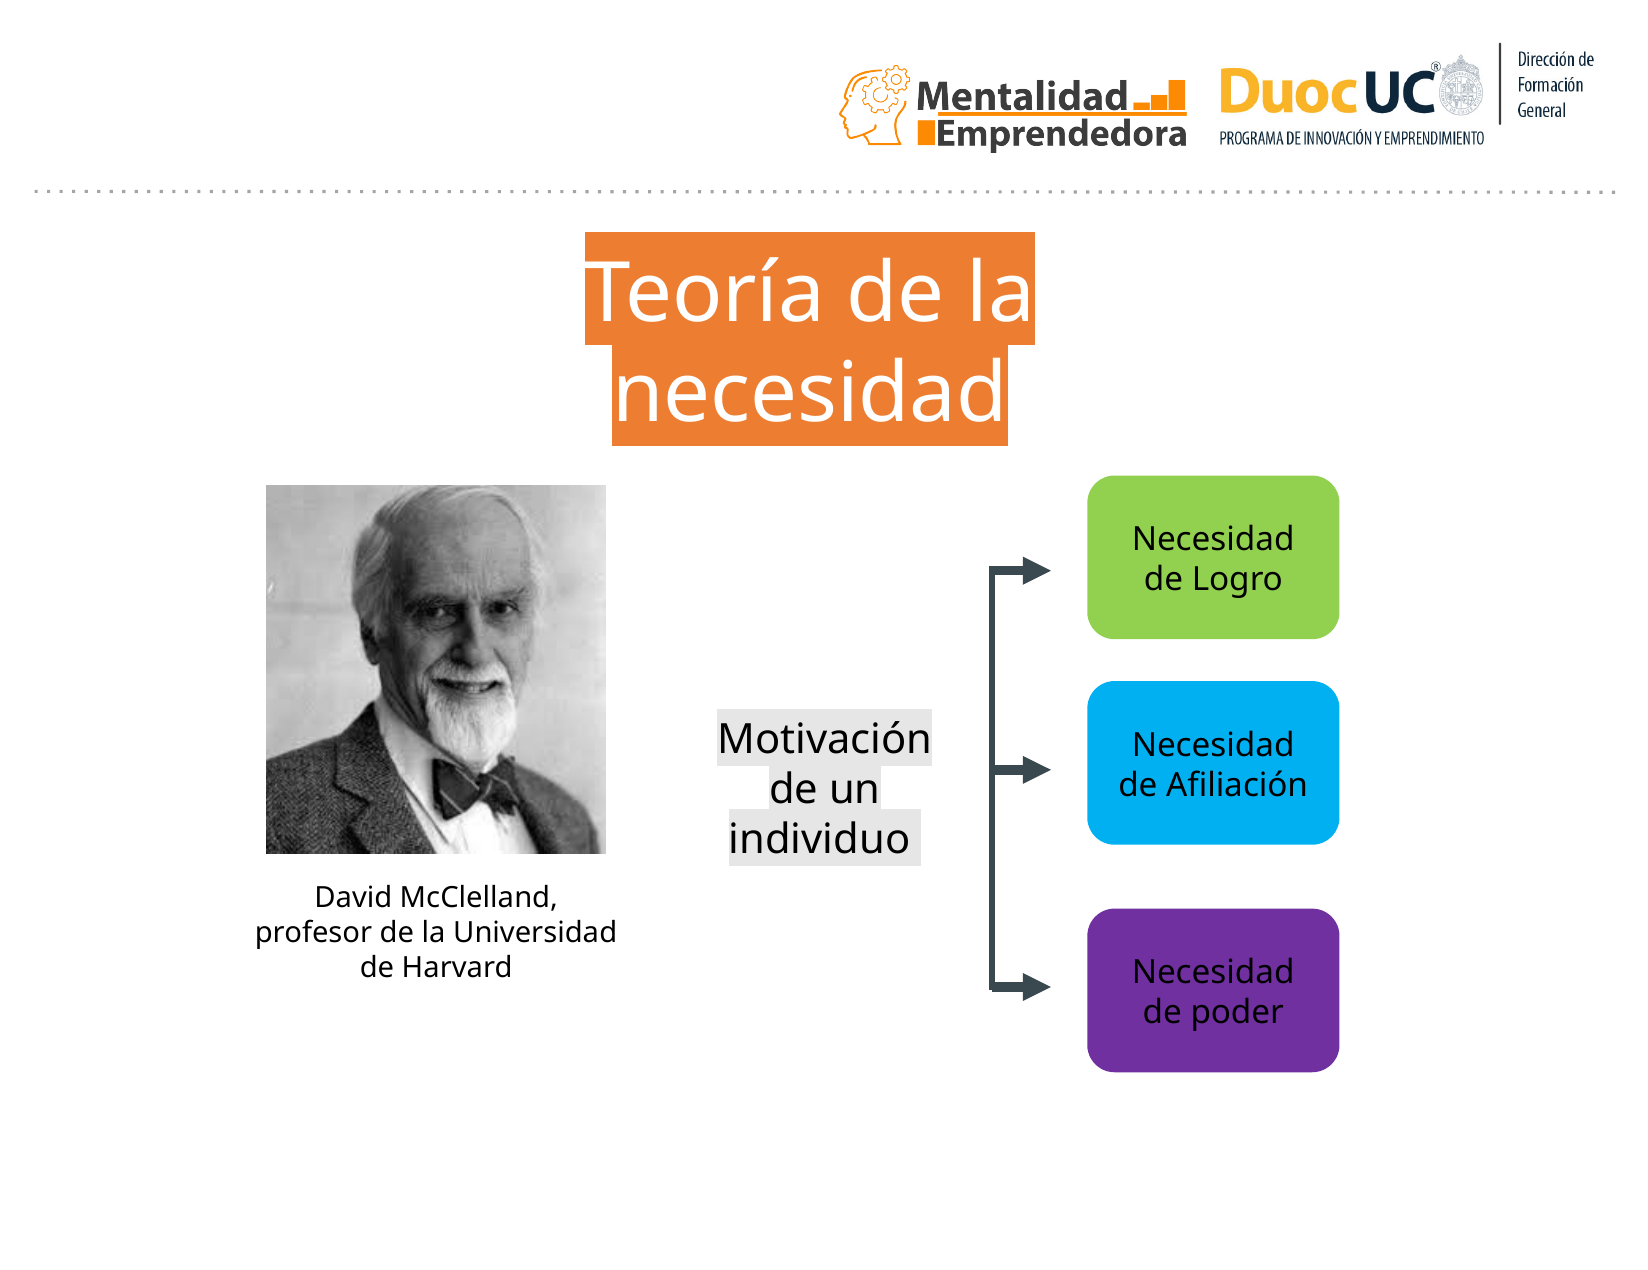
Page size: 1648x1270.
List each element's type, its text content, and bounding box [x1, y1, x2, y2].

text_box Teoría de la necesidad [377, 230, 1243, 446]
text_box Motivación de un individuo [688, 704, 962, 870]
picture [266, 484, 606, 855]
text_box Necesidad de poder [1087, 908, 1340, 1073]
text_box Necesidad de Logro [1087, 475, 1340, 640]
text_box David McClelland, profesor de la Universidad de Harvard [238, 870, 634, 991]
text_box Necesidad de Afiliación [1087, 681, 1340, 845]
picture [838, 64, 1187, 153]
picture [1196, 42, 1610, 168]
